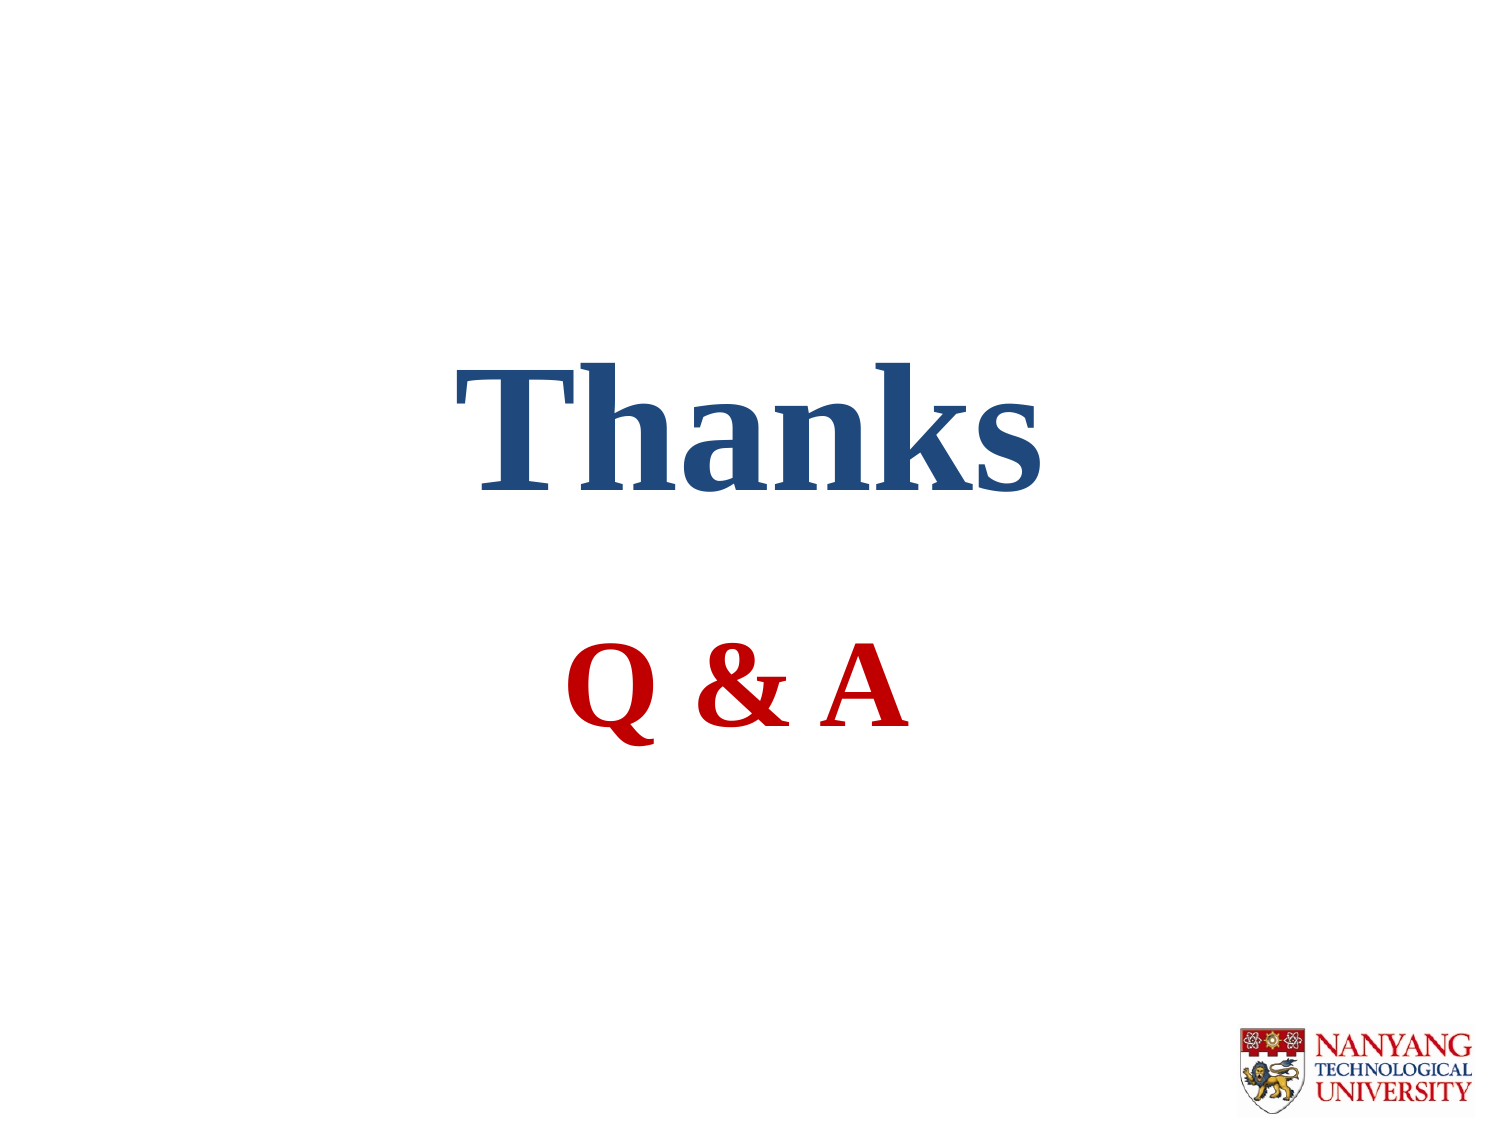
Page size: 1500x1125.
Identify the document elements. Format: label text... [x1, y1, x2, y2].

picture [1237, 1024, 1475, 1118]
subtitle Q & A [519, 594, 954, 679]
title Thanks [396, 363, 1104, 471]
